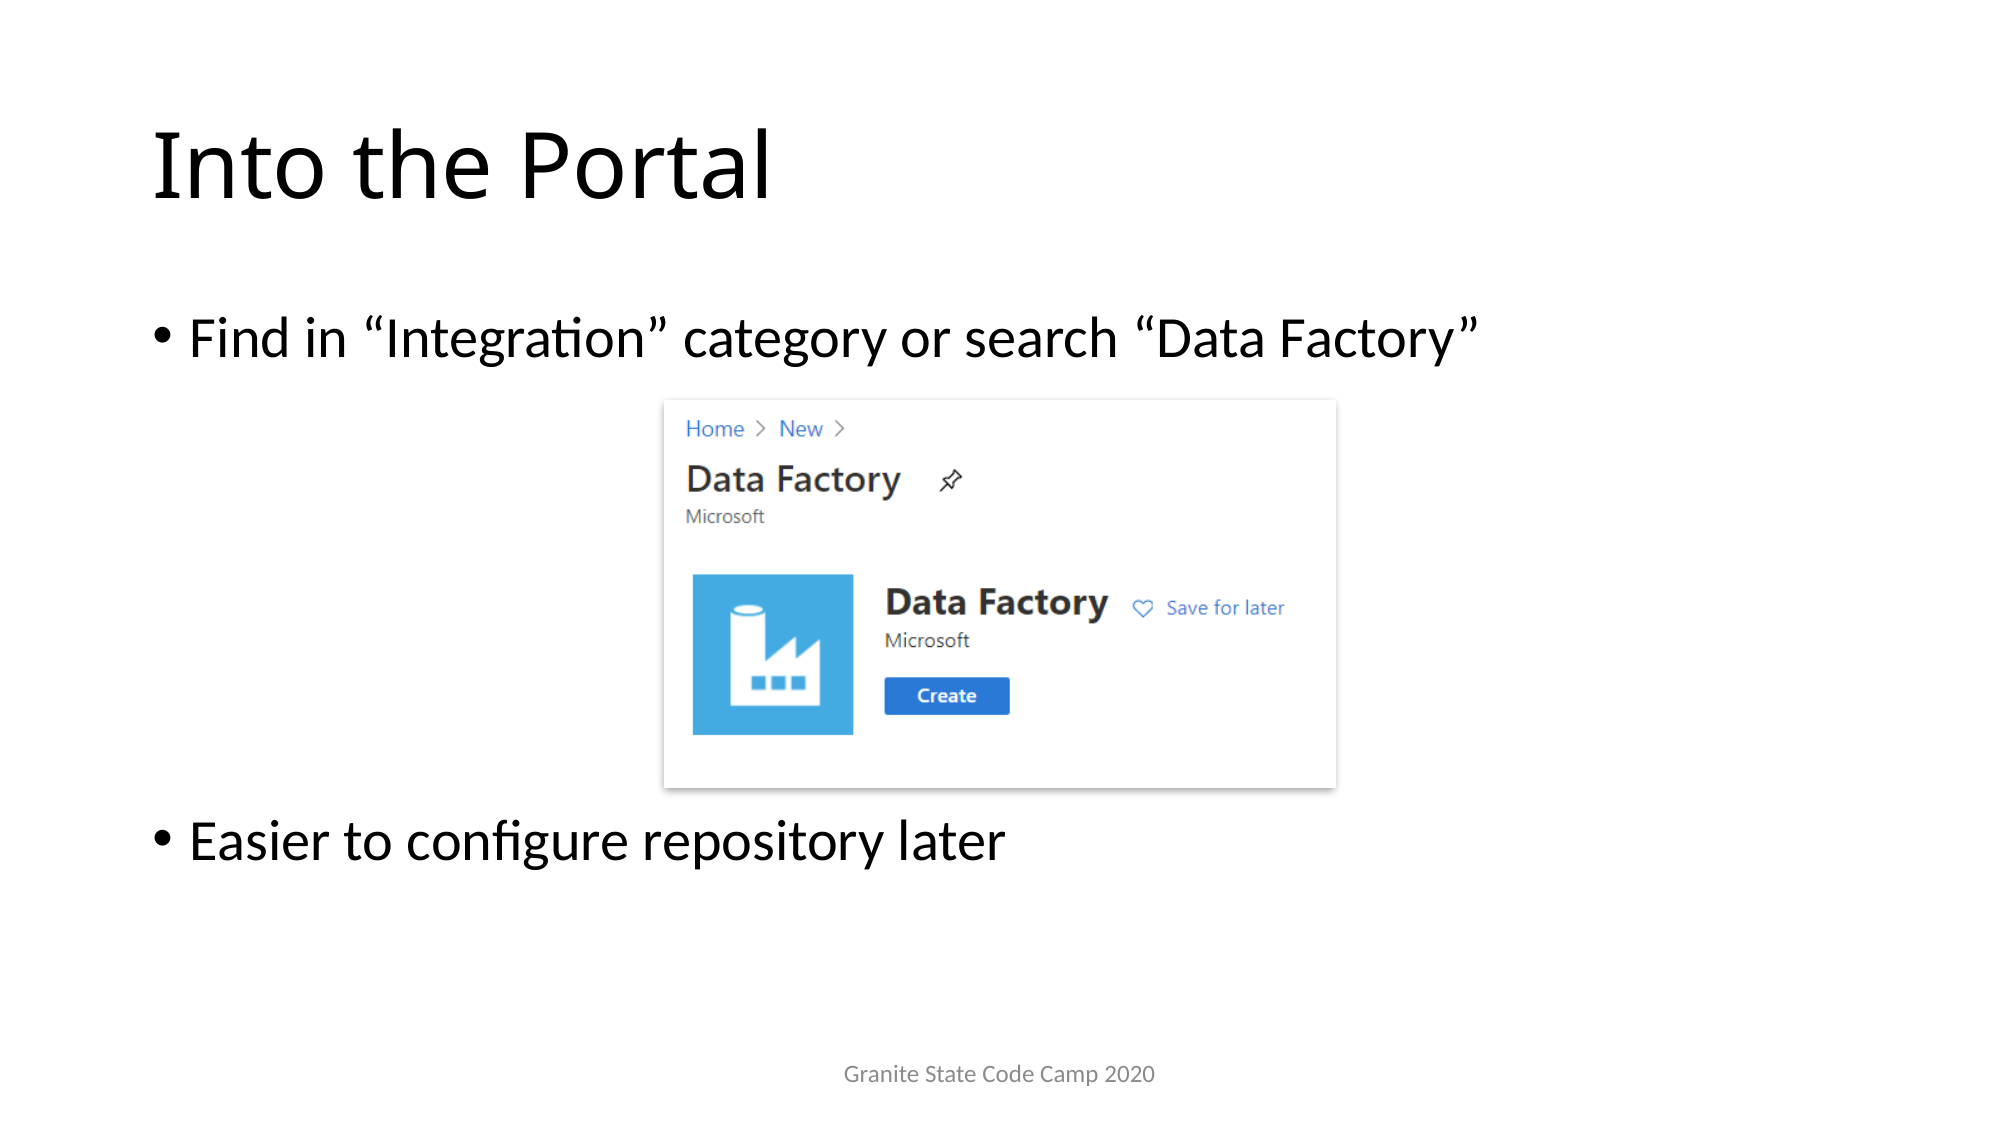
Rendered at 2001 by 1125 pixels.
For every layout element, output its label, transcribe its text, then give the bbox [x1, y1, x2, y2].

list Find in “Integration” category or search “Data Factory” Easier to configure repository later [137, 299, 1863, 1014]
footer Granite State Code Camp 2020 [662, 1042, 1338, 1103]
picture [678, 414, 1322, 774]
title Into the Portal [137, 59, 1863, 278]
